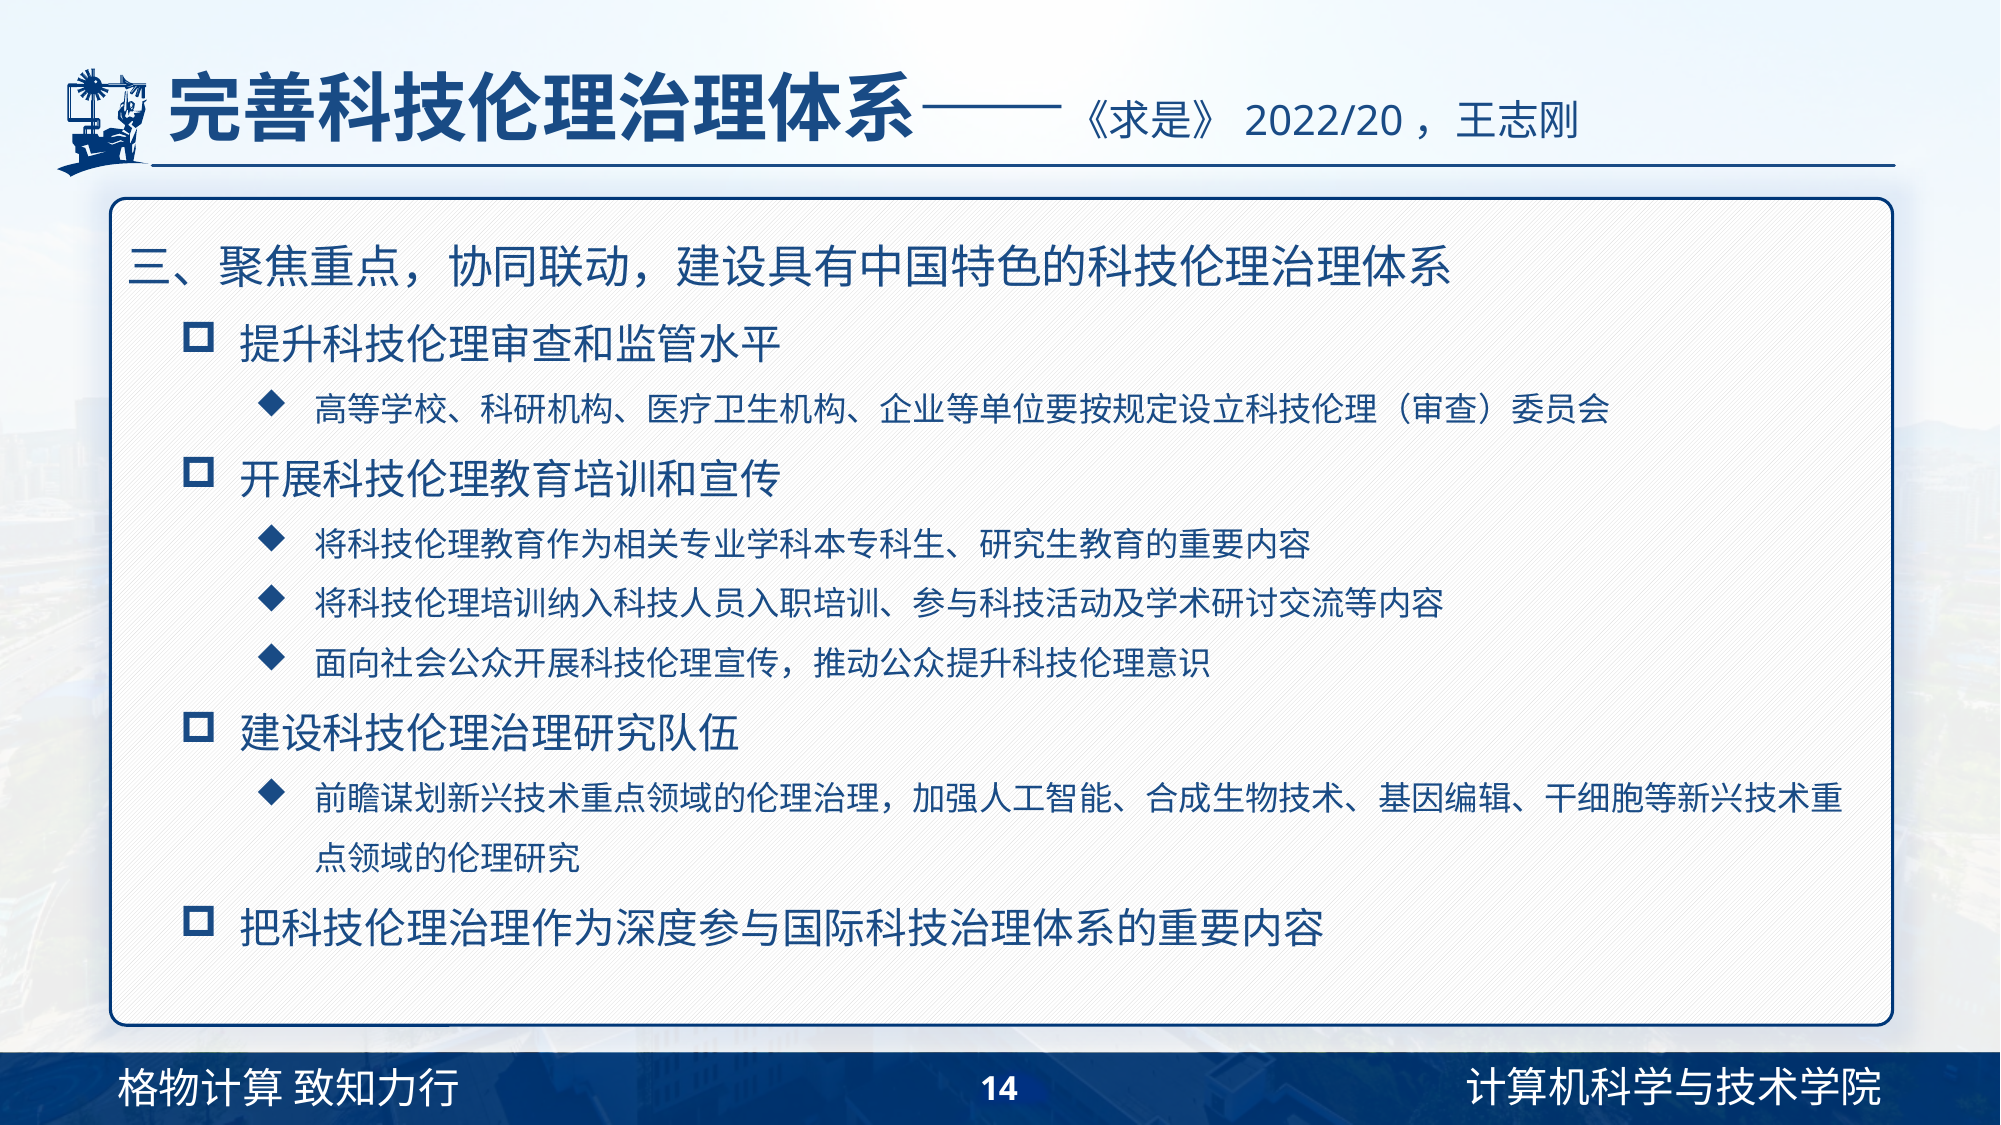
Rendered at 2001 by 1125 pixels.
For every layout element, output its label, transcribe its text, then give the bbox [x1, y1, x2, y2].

text_box 三、聚焦重点，协同联动，建设具有中国特色的科技伦理治理体系 提升科技伦理审查和监管水平 高等学校、科研机构、医疗卫生机构、企业等单位要按规定设立科技伦理（审查）委员会 开展科技伦理教育培训和宣传 将科技伦理教育作为相关专业学科本专科生、研究生教育的重要内容 将科技伦理培训纳入科技人员入职培训、参与科技活动及学术研讨交流等内容 面向社会公众开展科技伦理宣传，推动公众提升科技伦理意识 建设科技伦理治理研究队伍 前瞻谋划新兴技术重点领域的伦理治理，加强人工智能、合成生物技术、基因编辑、干细胞等新兴技术重点领域的伦理研究 把科技伦理治理作为深度参与国际科技治理体系的重要内容 [109, 197, 1894, 1027]
slide_number 14 [947, 1059, 1050, 1120]
title 完善科技伦理治理体系——《求是》2022/20，王志刚 [152, 56, 1893, 166]
